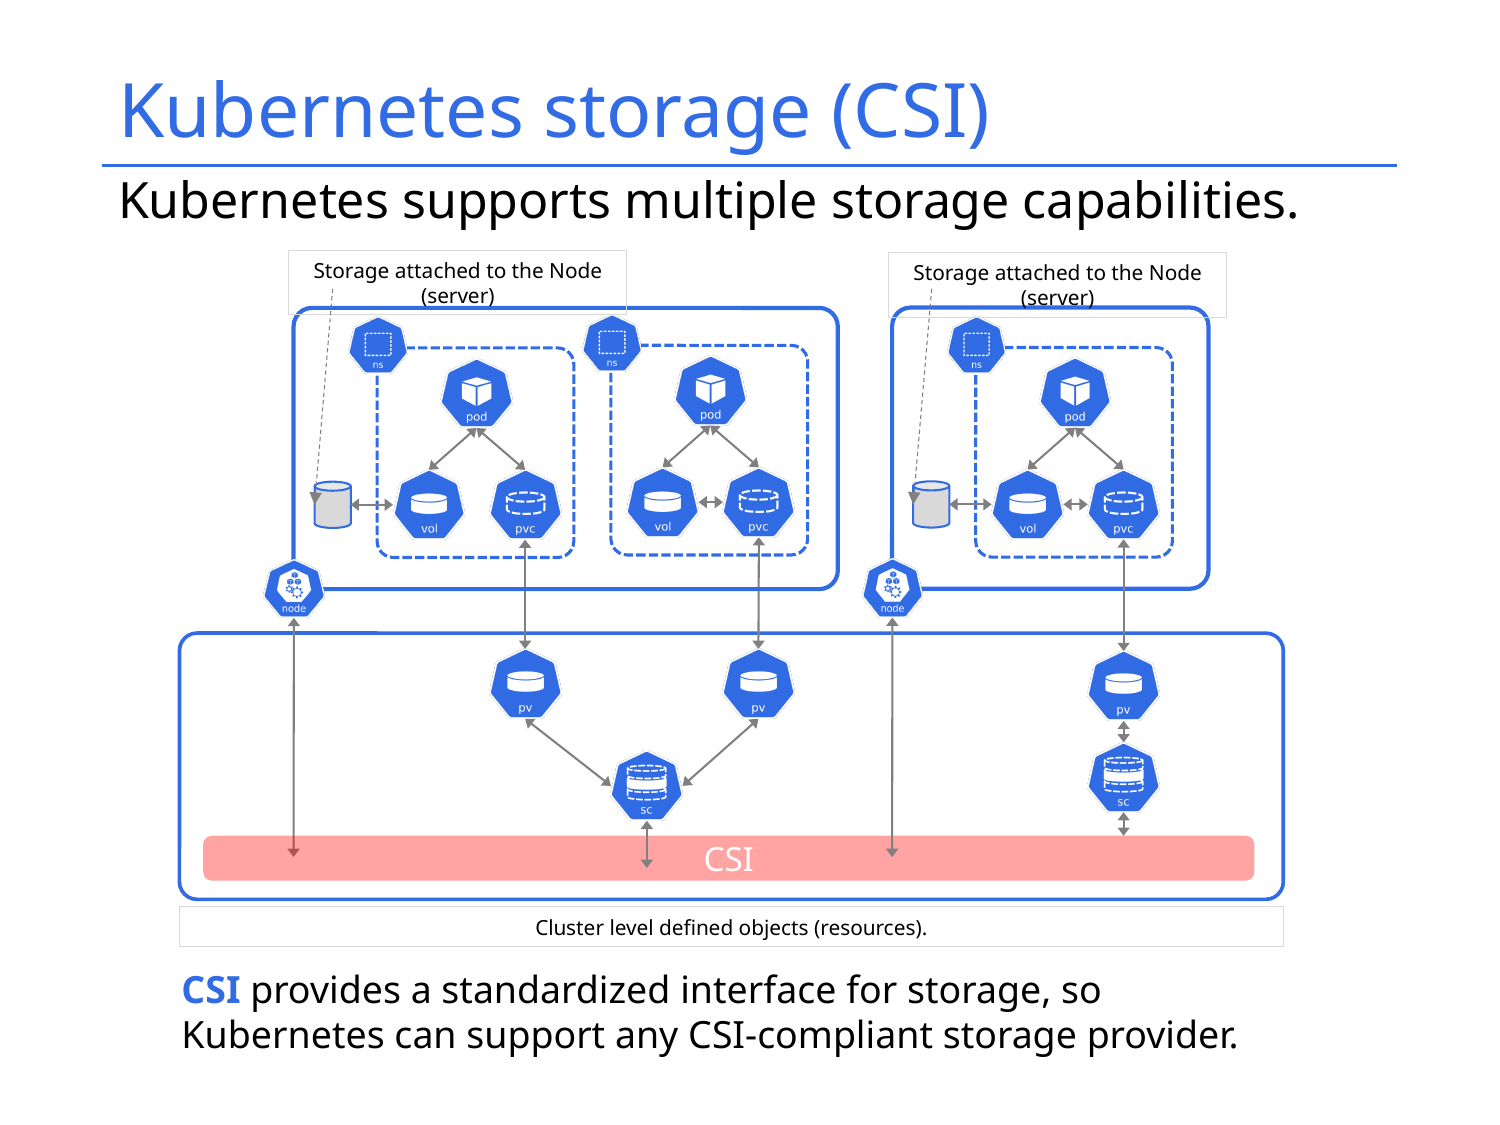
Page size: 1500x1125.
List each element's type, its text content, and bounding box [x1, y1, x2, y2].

list Kubernetes supports multiple storage capabilities. [103, 168, 1397, 242]
title Kubernetes storage (CSI) [103, 59, 1397, 166]
text_box CSI provides a standardized interface for storage, so Kubernetes can support any CSI-compliant storage provider. [166, 958, 1303, 1064]
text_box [178, 249, 1284, 944]
